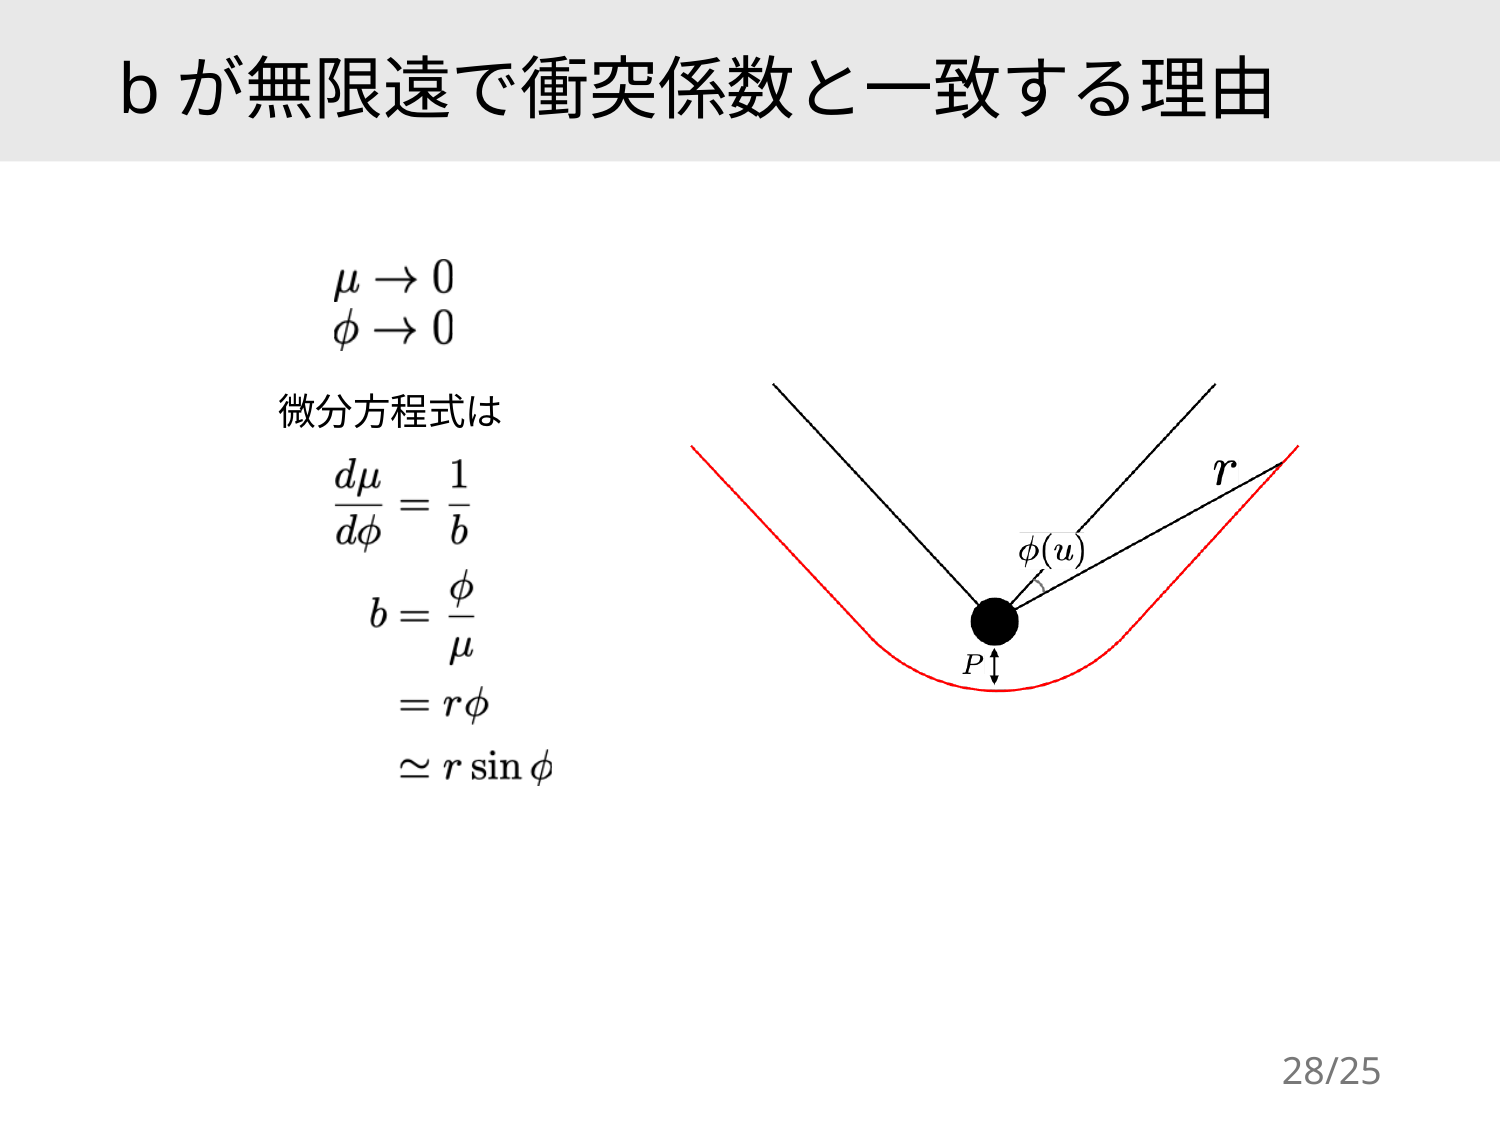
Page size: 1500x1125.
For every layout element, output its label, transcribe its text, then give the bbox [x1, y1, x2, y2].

slide_number 28/25 [1059, 1042, 1397, 1103]
text_box [0, 0, 1500, 163]
picture [333, 308, 454, 352]
picture [688, 381, 1300, 711]
picture [333, 259, 454, 302]
list 微分方程式は [263, 358, 552, 452]
title bが無限遠で衝突係数と一致する理由 [103, 11, 1397, 173]
picture [333, 457, 553, 787]
